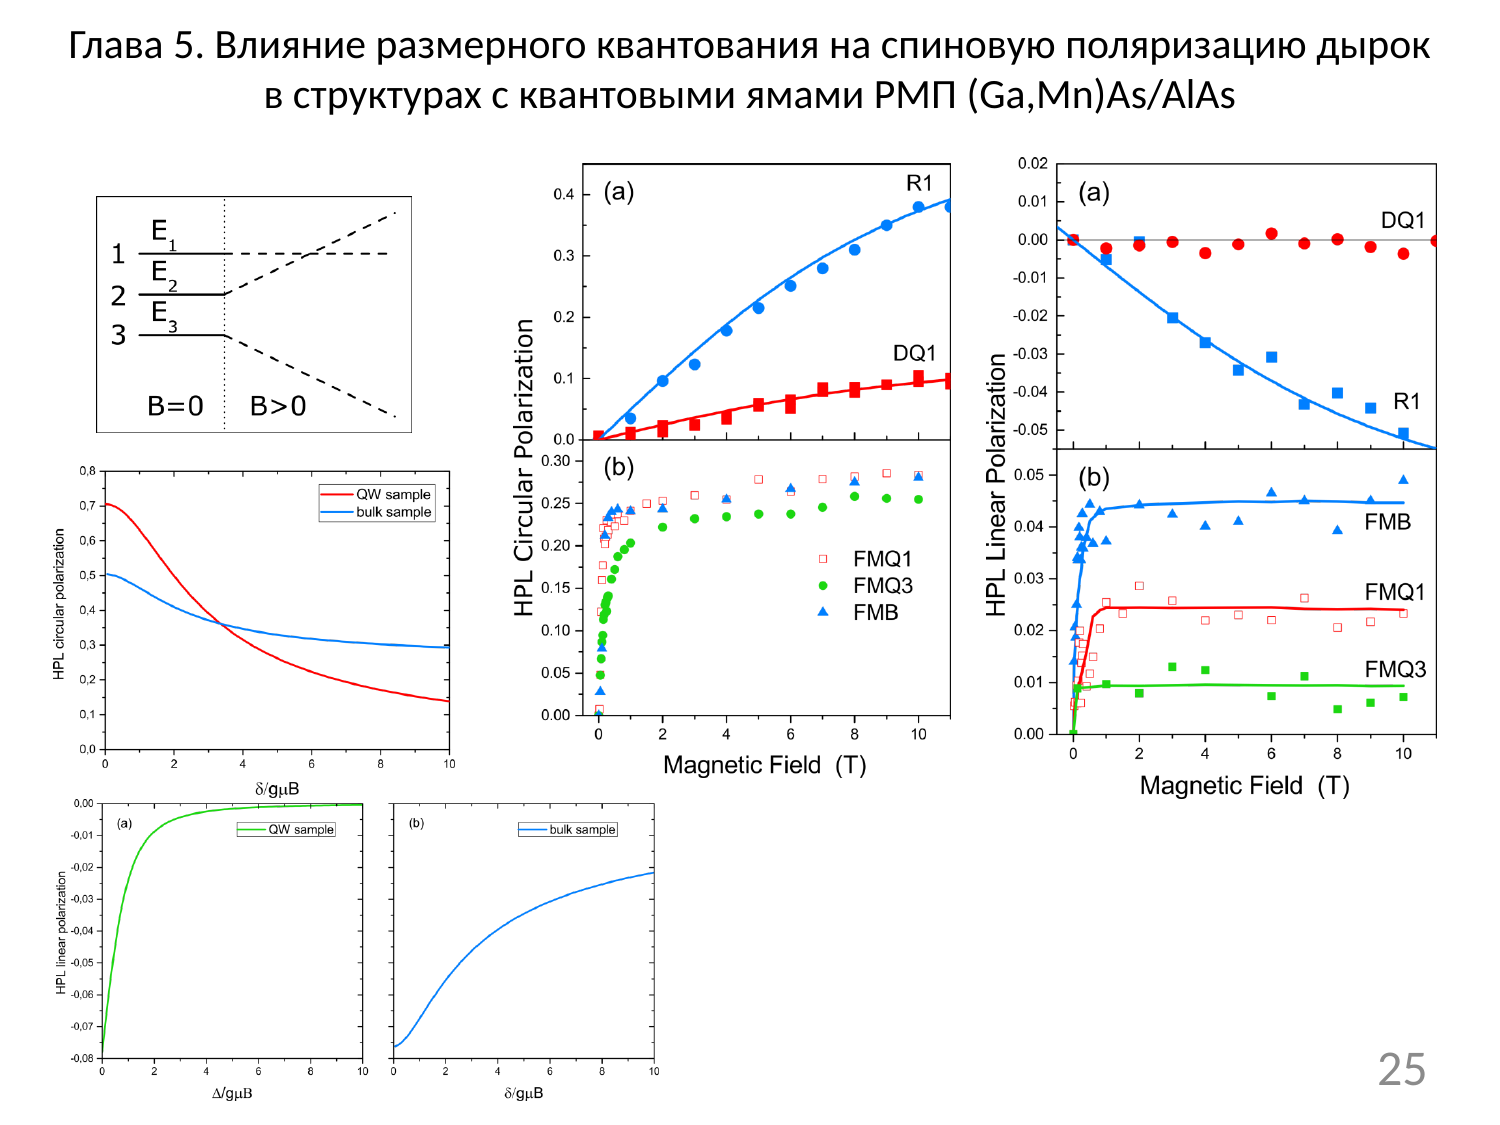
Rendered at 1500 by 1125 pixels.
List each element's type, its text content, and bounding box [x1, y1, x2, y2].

picture [52, 466, 659, 1101]
title Глава 5. Влияние размерного квантования на спиновую поляризацию дырок в структурах с квантовыми ямами РМП (Ga,Mn)As/AlAs [53, 19, 1447, 114]
picture [985, 157, 1438, 799]
picture [96, 195, 412, 433]
slide_number 25 [1092, 1035, 1443, 1095]
picture [513, 162, 952, 778]
